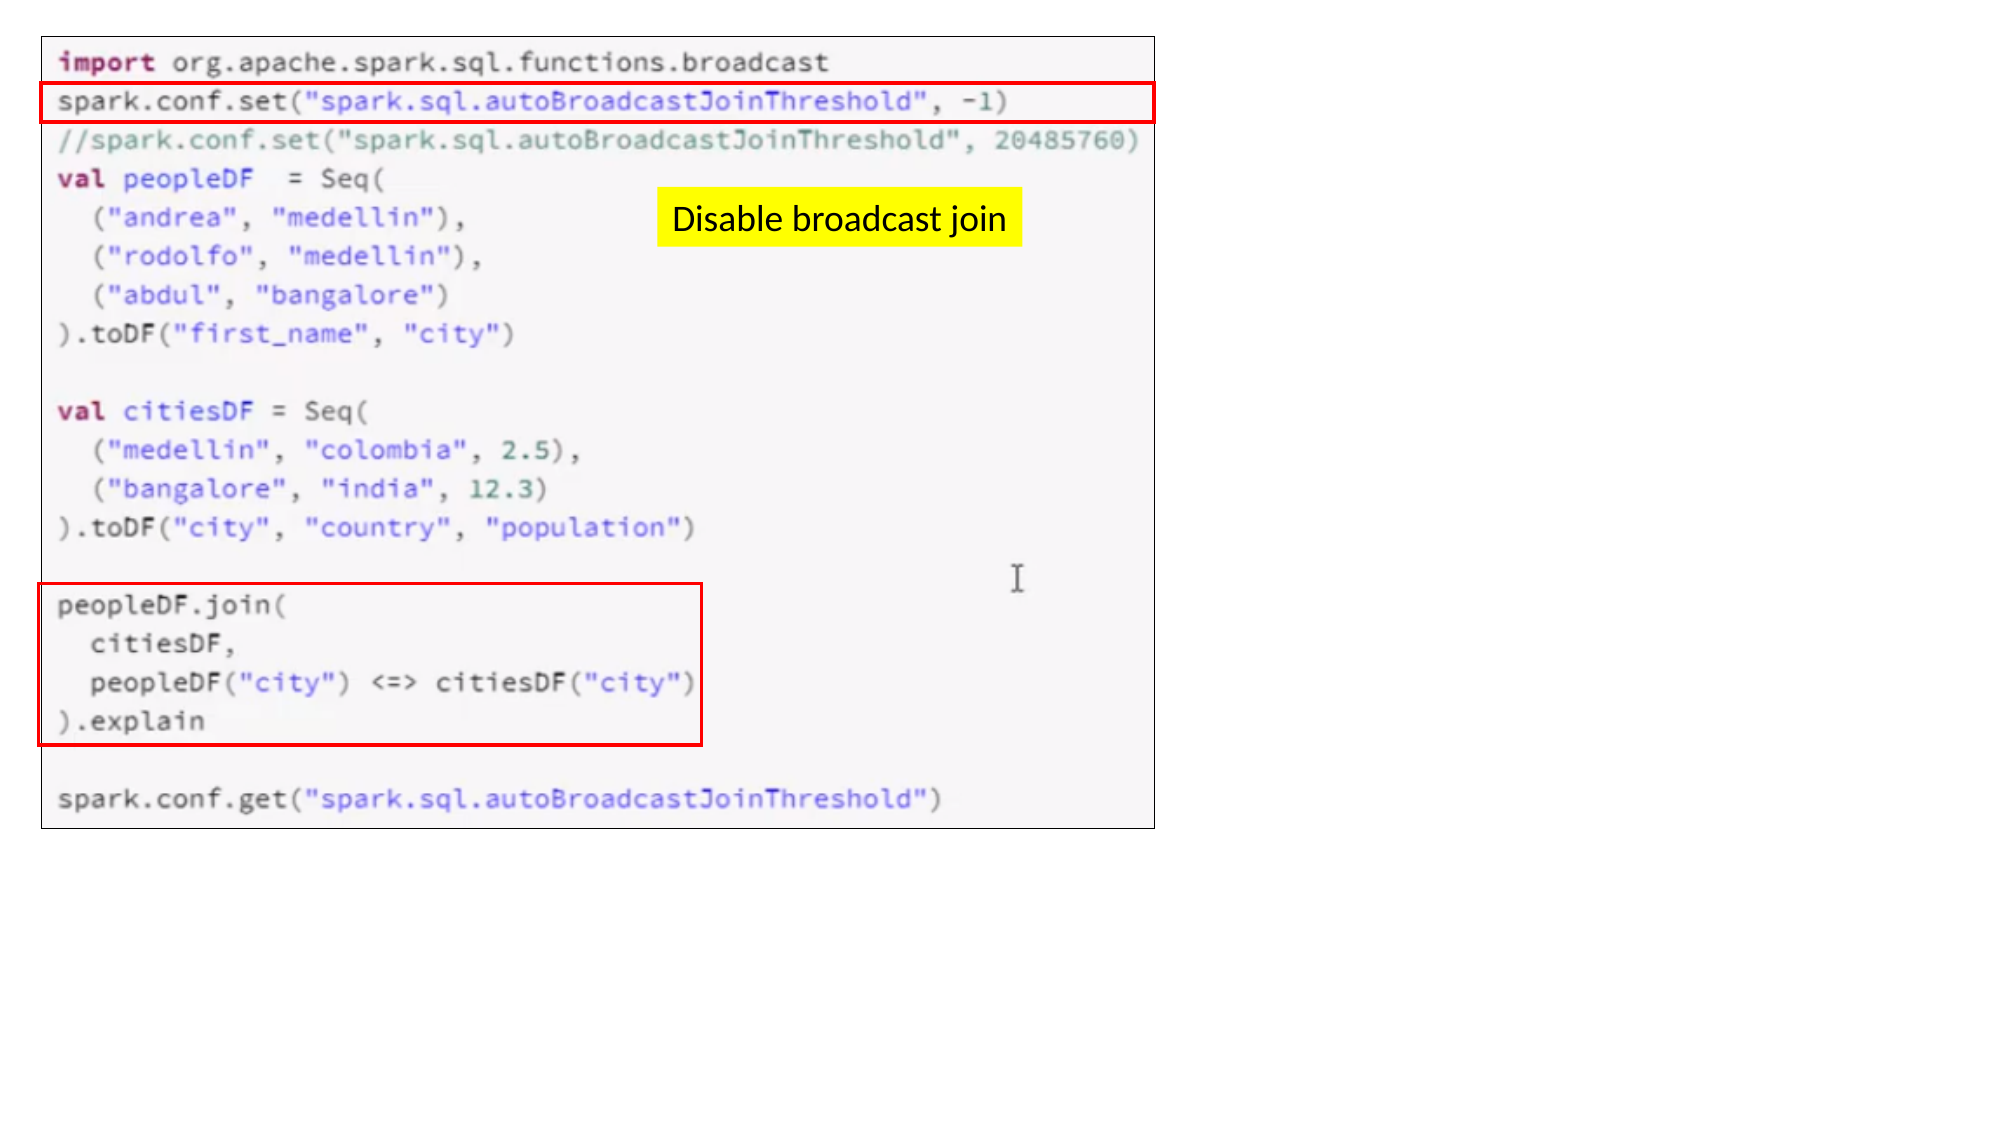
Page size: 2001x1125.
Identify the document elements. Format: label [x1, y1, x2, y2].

text_box [37, 582, 41, 746]
picture [41, 36, 1155, 829]
